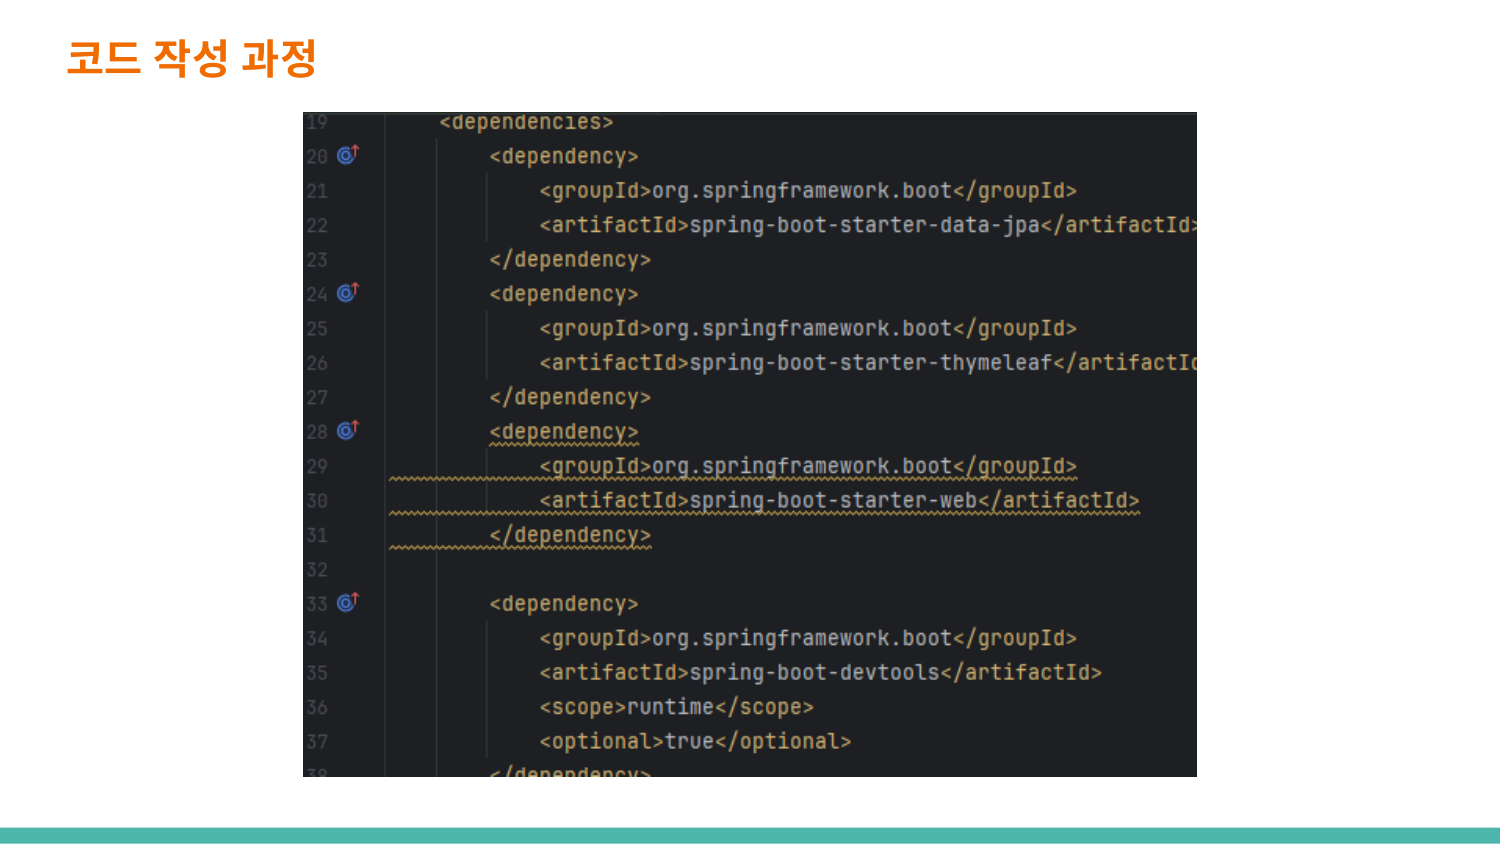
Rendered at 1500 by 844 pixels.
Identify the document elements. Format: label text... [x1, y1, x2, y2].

title 코드 작성 과정 [51, 18, 1449, 93]
picture [303, 112, 1197, 777]
